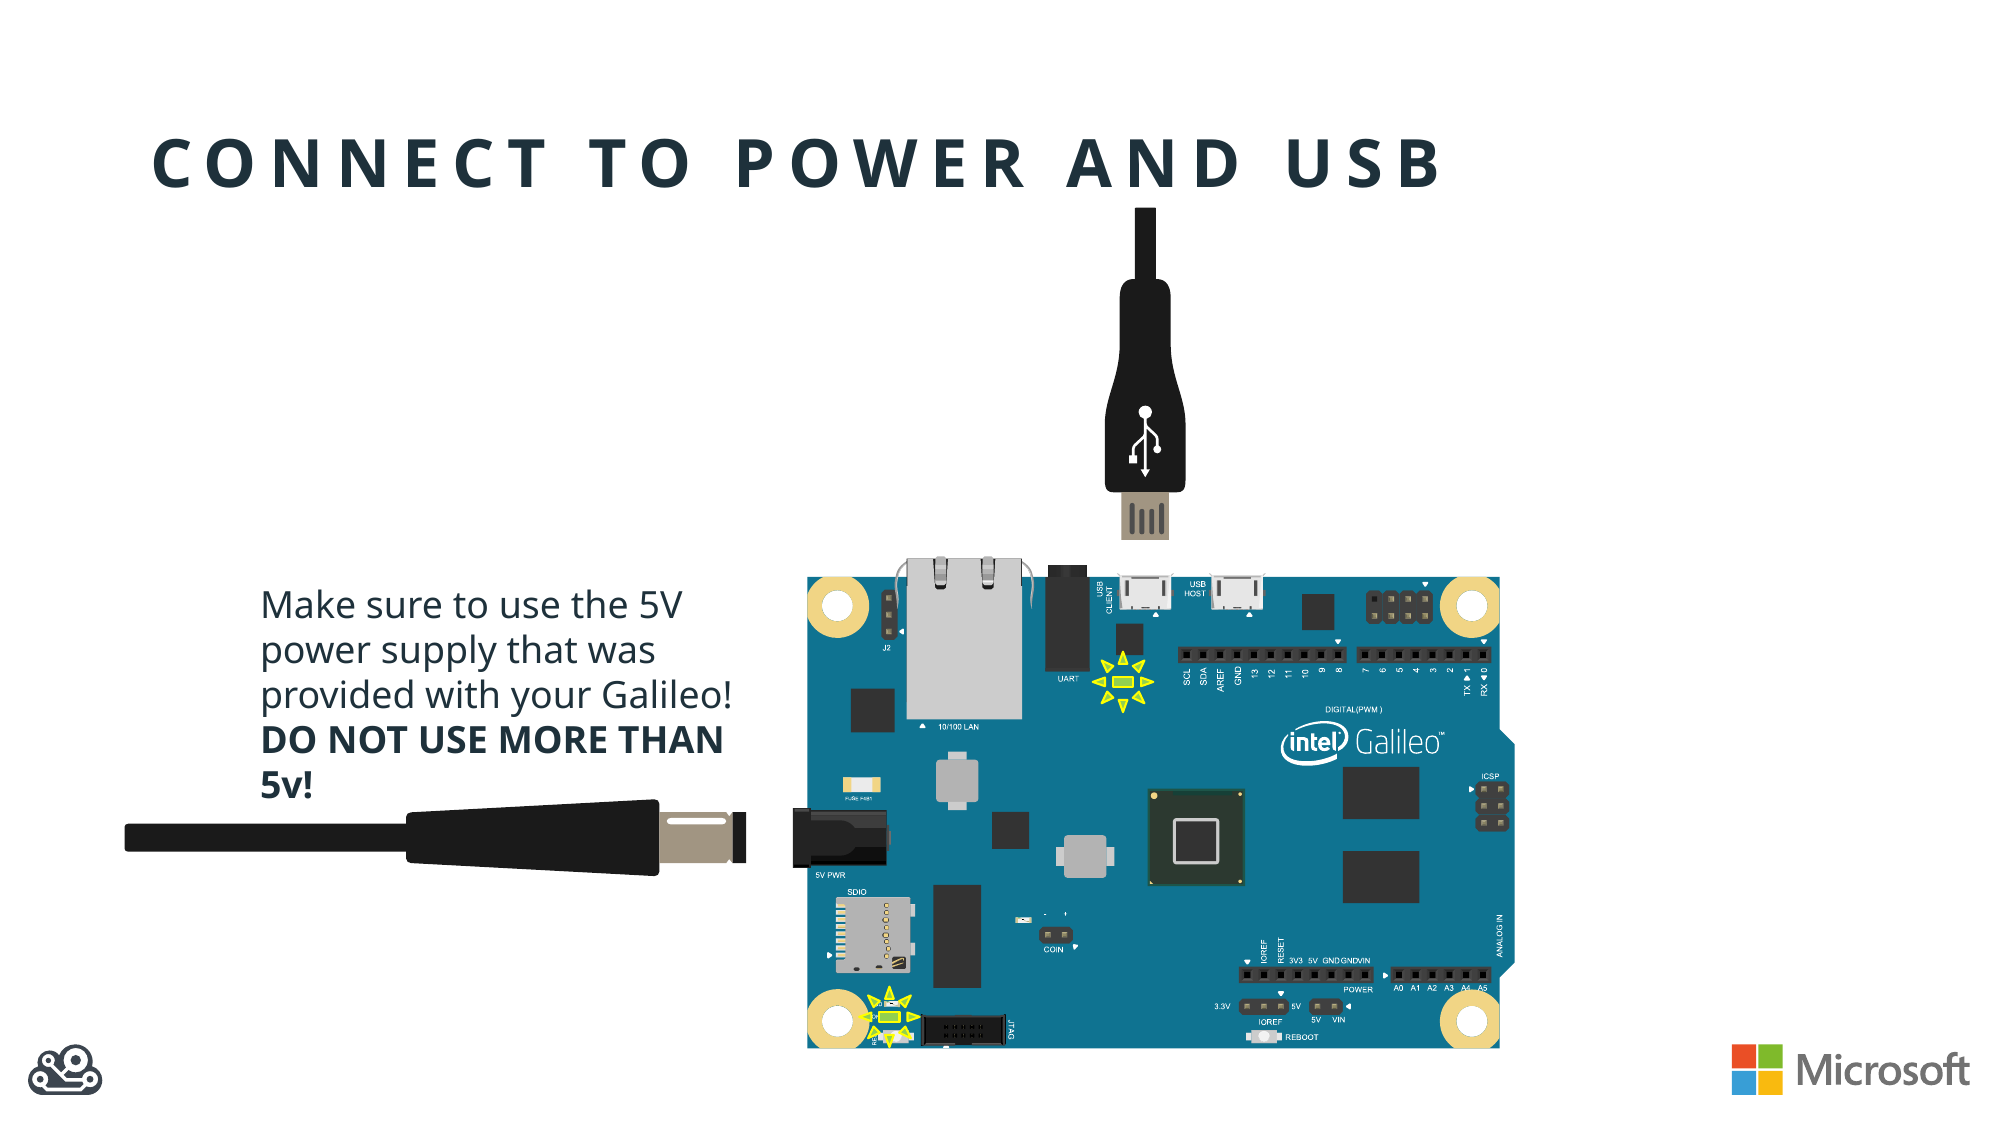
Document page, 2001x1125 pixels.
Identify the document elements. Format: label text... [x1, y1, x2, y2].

title Connect to power and usb [135, 57, 1860, 275]
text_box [978, 333, 1312, 415]
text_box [792, 556, 1515, 1049]
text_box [124, 798, 747, 877]
text_box Make sure to use the 5V power supply that was provided with your Galileo! DO NOT USE MORE THAN 5v! [245, 573, 761, 814]
